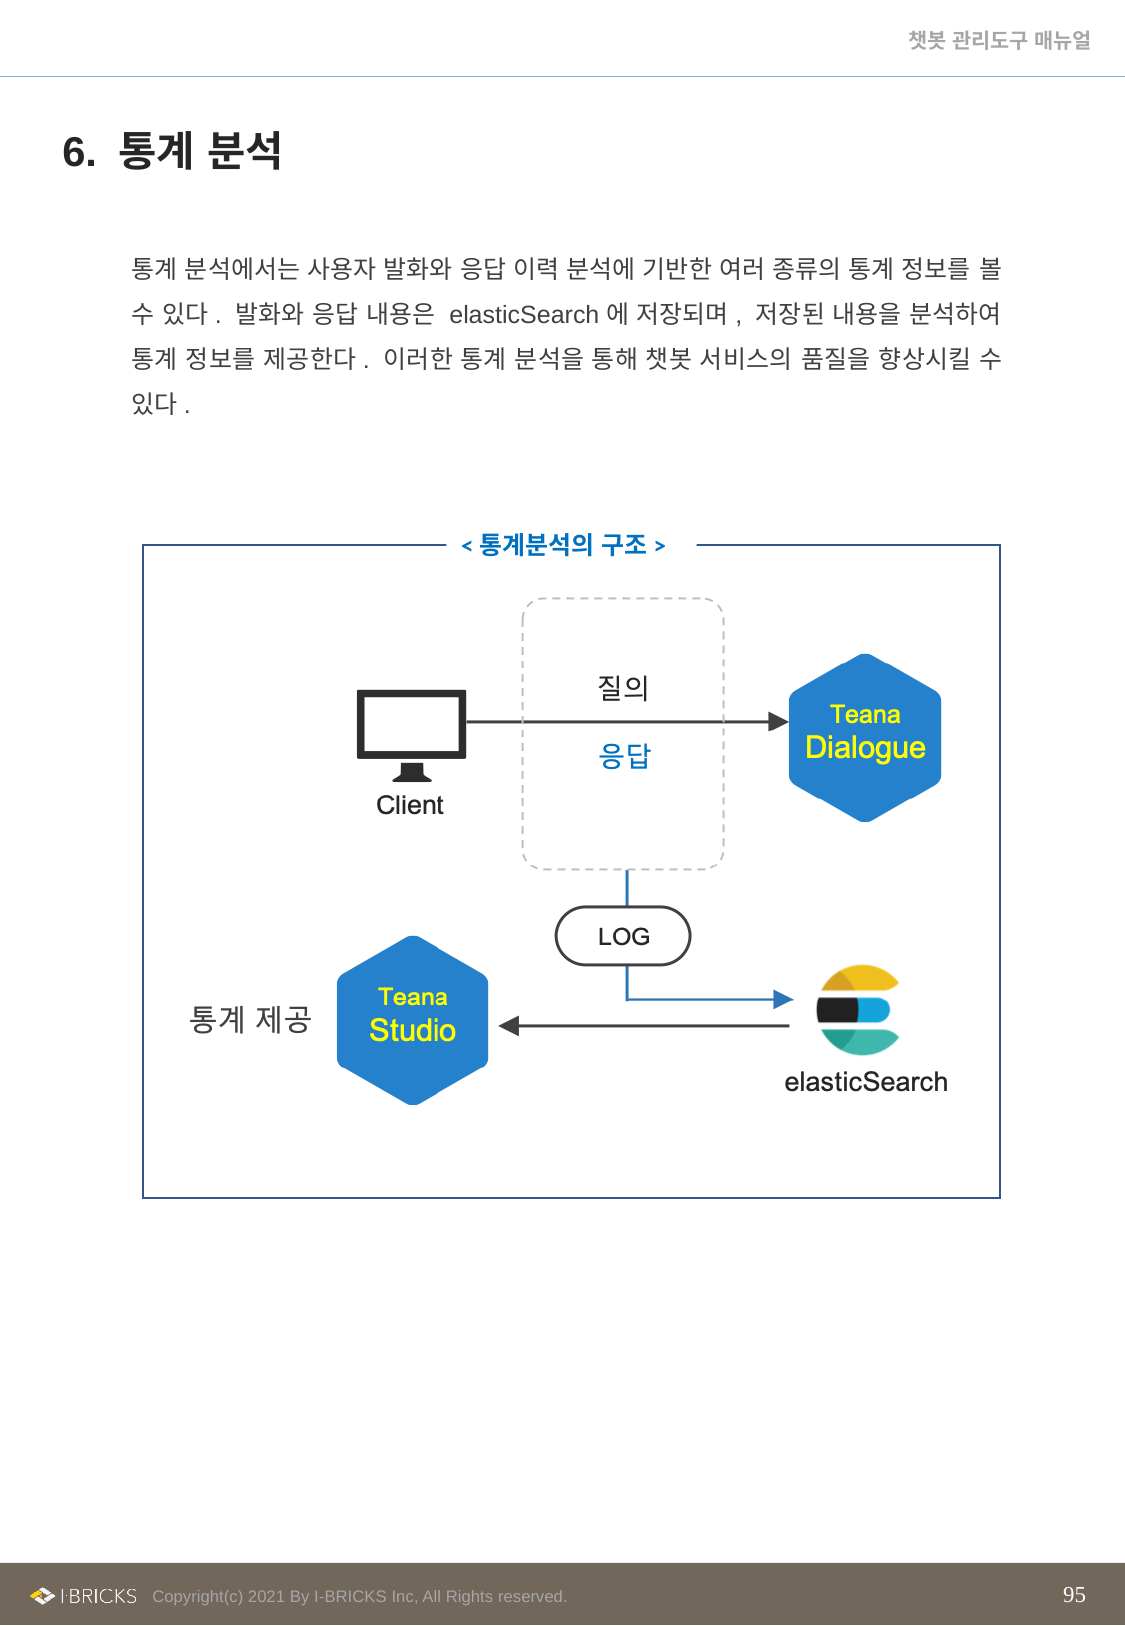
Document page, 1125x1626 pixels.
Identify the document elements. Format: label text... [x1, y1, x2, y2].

text_box <통계분석의 구조> [446, 522, 697, 567]
picture [27, 1585, 138, 1606]
text_box 6. 통계 분석 [62, 117, 1067, 183]
text_box 통계 분석에서는 사용자 발화와 응답 이력 분석에 기반한 여러 종류의 통계 정보를 볼 수 있다. 발화와 응답 내용은 elasticSearch에 저장되며, 저장된 내용을 분석하여 통계 정보를 제공한다. 이러한 통계 분석을 통해 챗봇 서비스의 품질을 향상시킬 수 있다. [131, 231, 1018, 426]
picture [169, 596, 974, 1135]
slide_number 95 [991, 1566, 1102, 1620]
text_box [142, 544, 1001, 1199]
